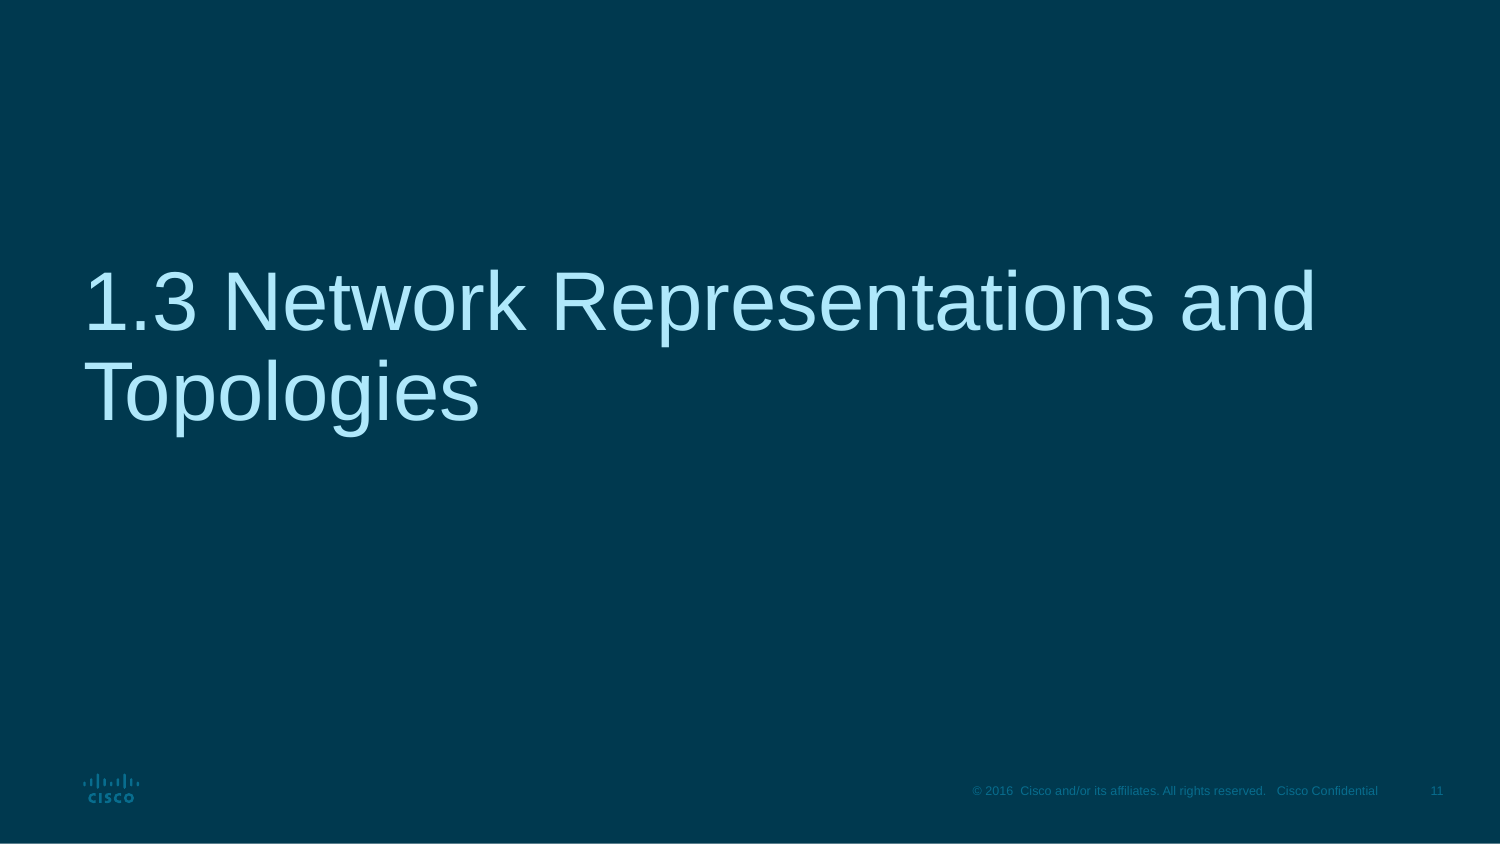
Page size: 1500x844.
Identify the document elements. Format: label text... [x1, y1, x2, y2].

title 1.3 Network Representations and Topologies [68, 150, 1419, 446]
